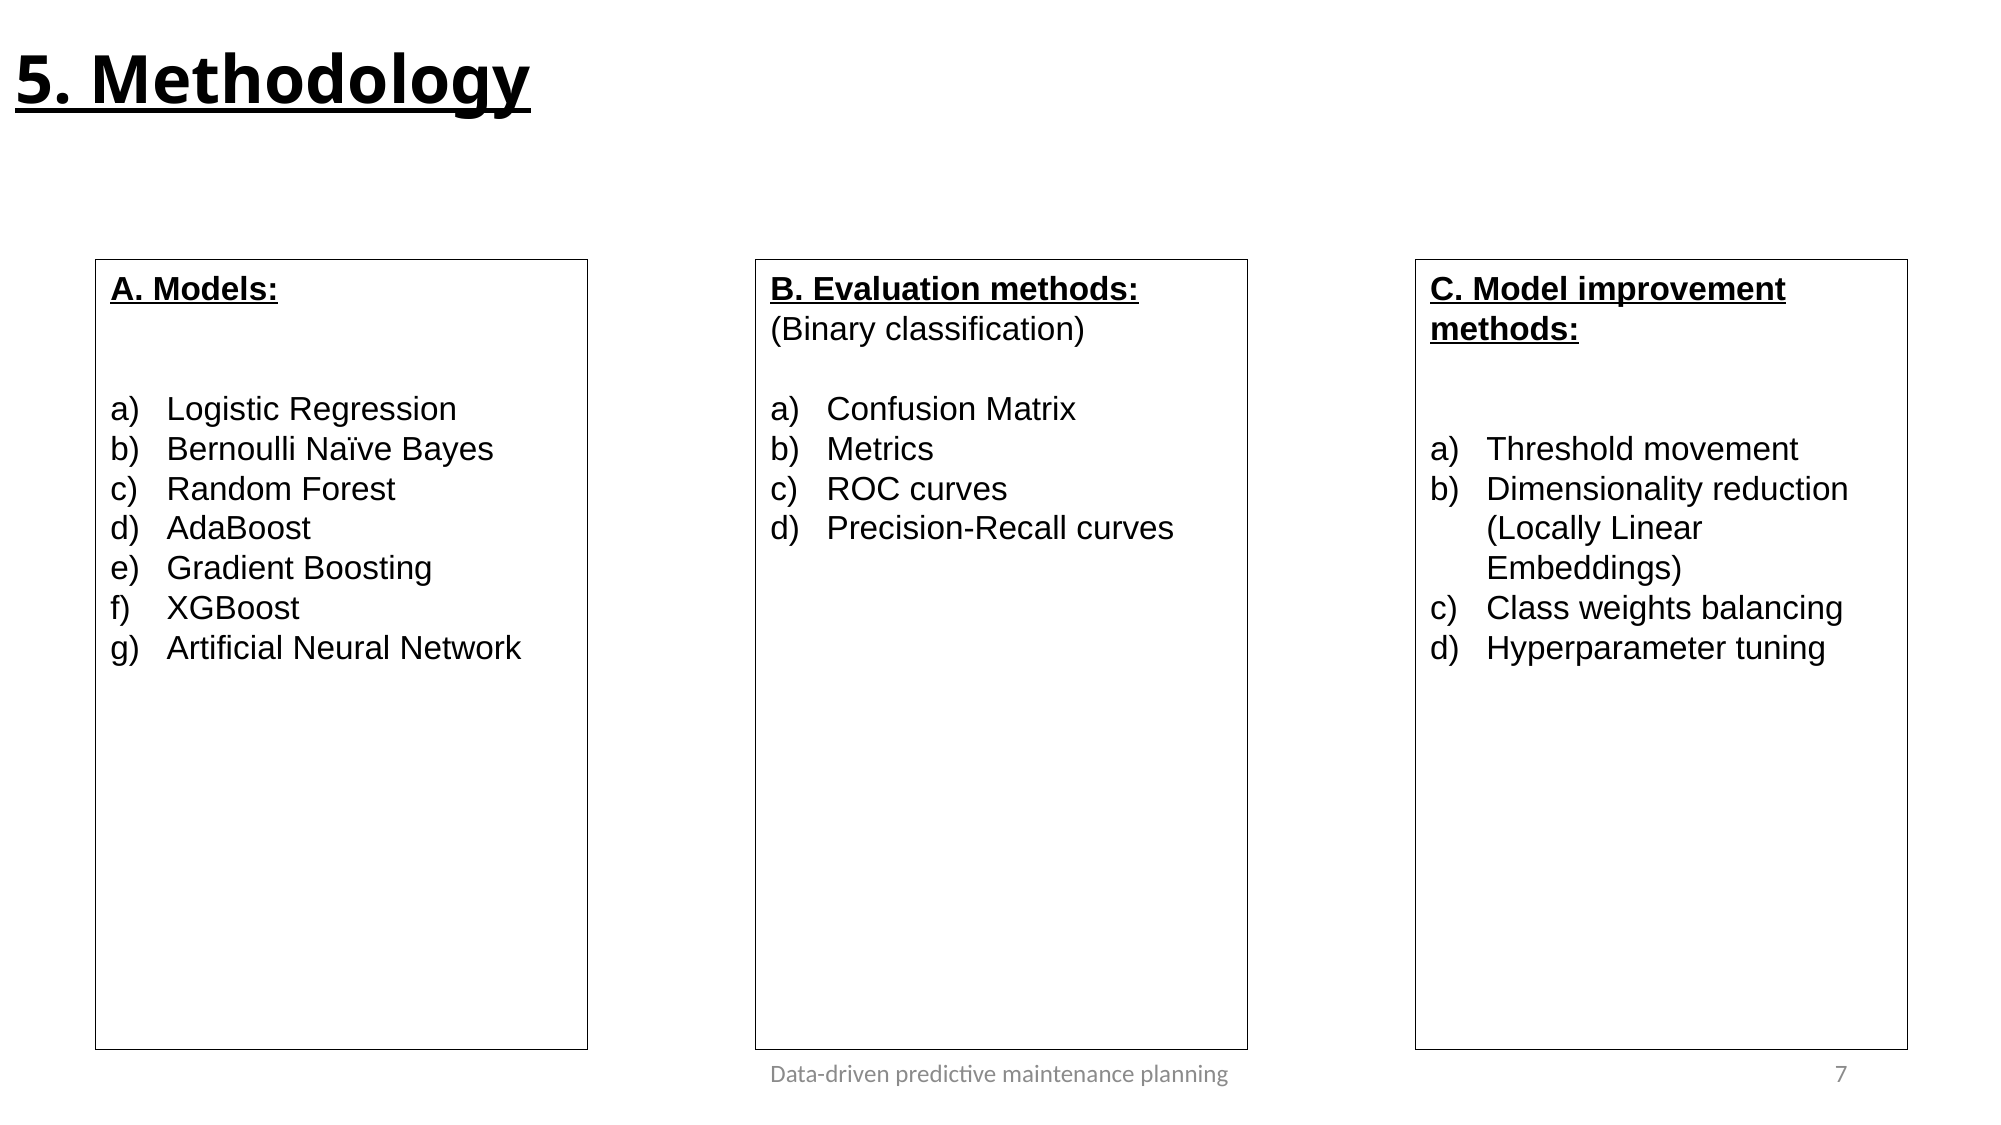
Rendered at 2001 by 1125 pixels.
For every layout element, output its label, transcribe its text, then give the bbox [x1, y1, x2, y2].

text_box A. Models: Logistic Regression Bernoulli Naïve Bayes Random Forest AdaBoost Gradient Boosting XGBoost Artificial Neural Network [95, 259, 588, 1050]
slide_number 7 [1412, 1042, 1863, 1103]
title 5. Methodology [0, 39, 1874, 125]
footer Data-driven predictive maintenance planning [662, 1042, 1338, 1103]
text_box B. Evaluation methods: (Binary classification) Confusion Matrix Metrics ROC curves Precision-Recall curves [755, 259, 1248, 1050]
text_box C. Model improvement methods: Threshold movement Dimensionality reduction (Locally Linear Embeddings) Class weights balancing Hyperparameter tuning [1415, 259, 1908, 1050]
